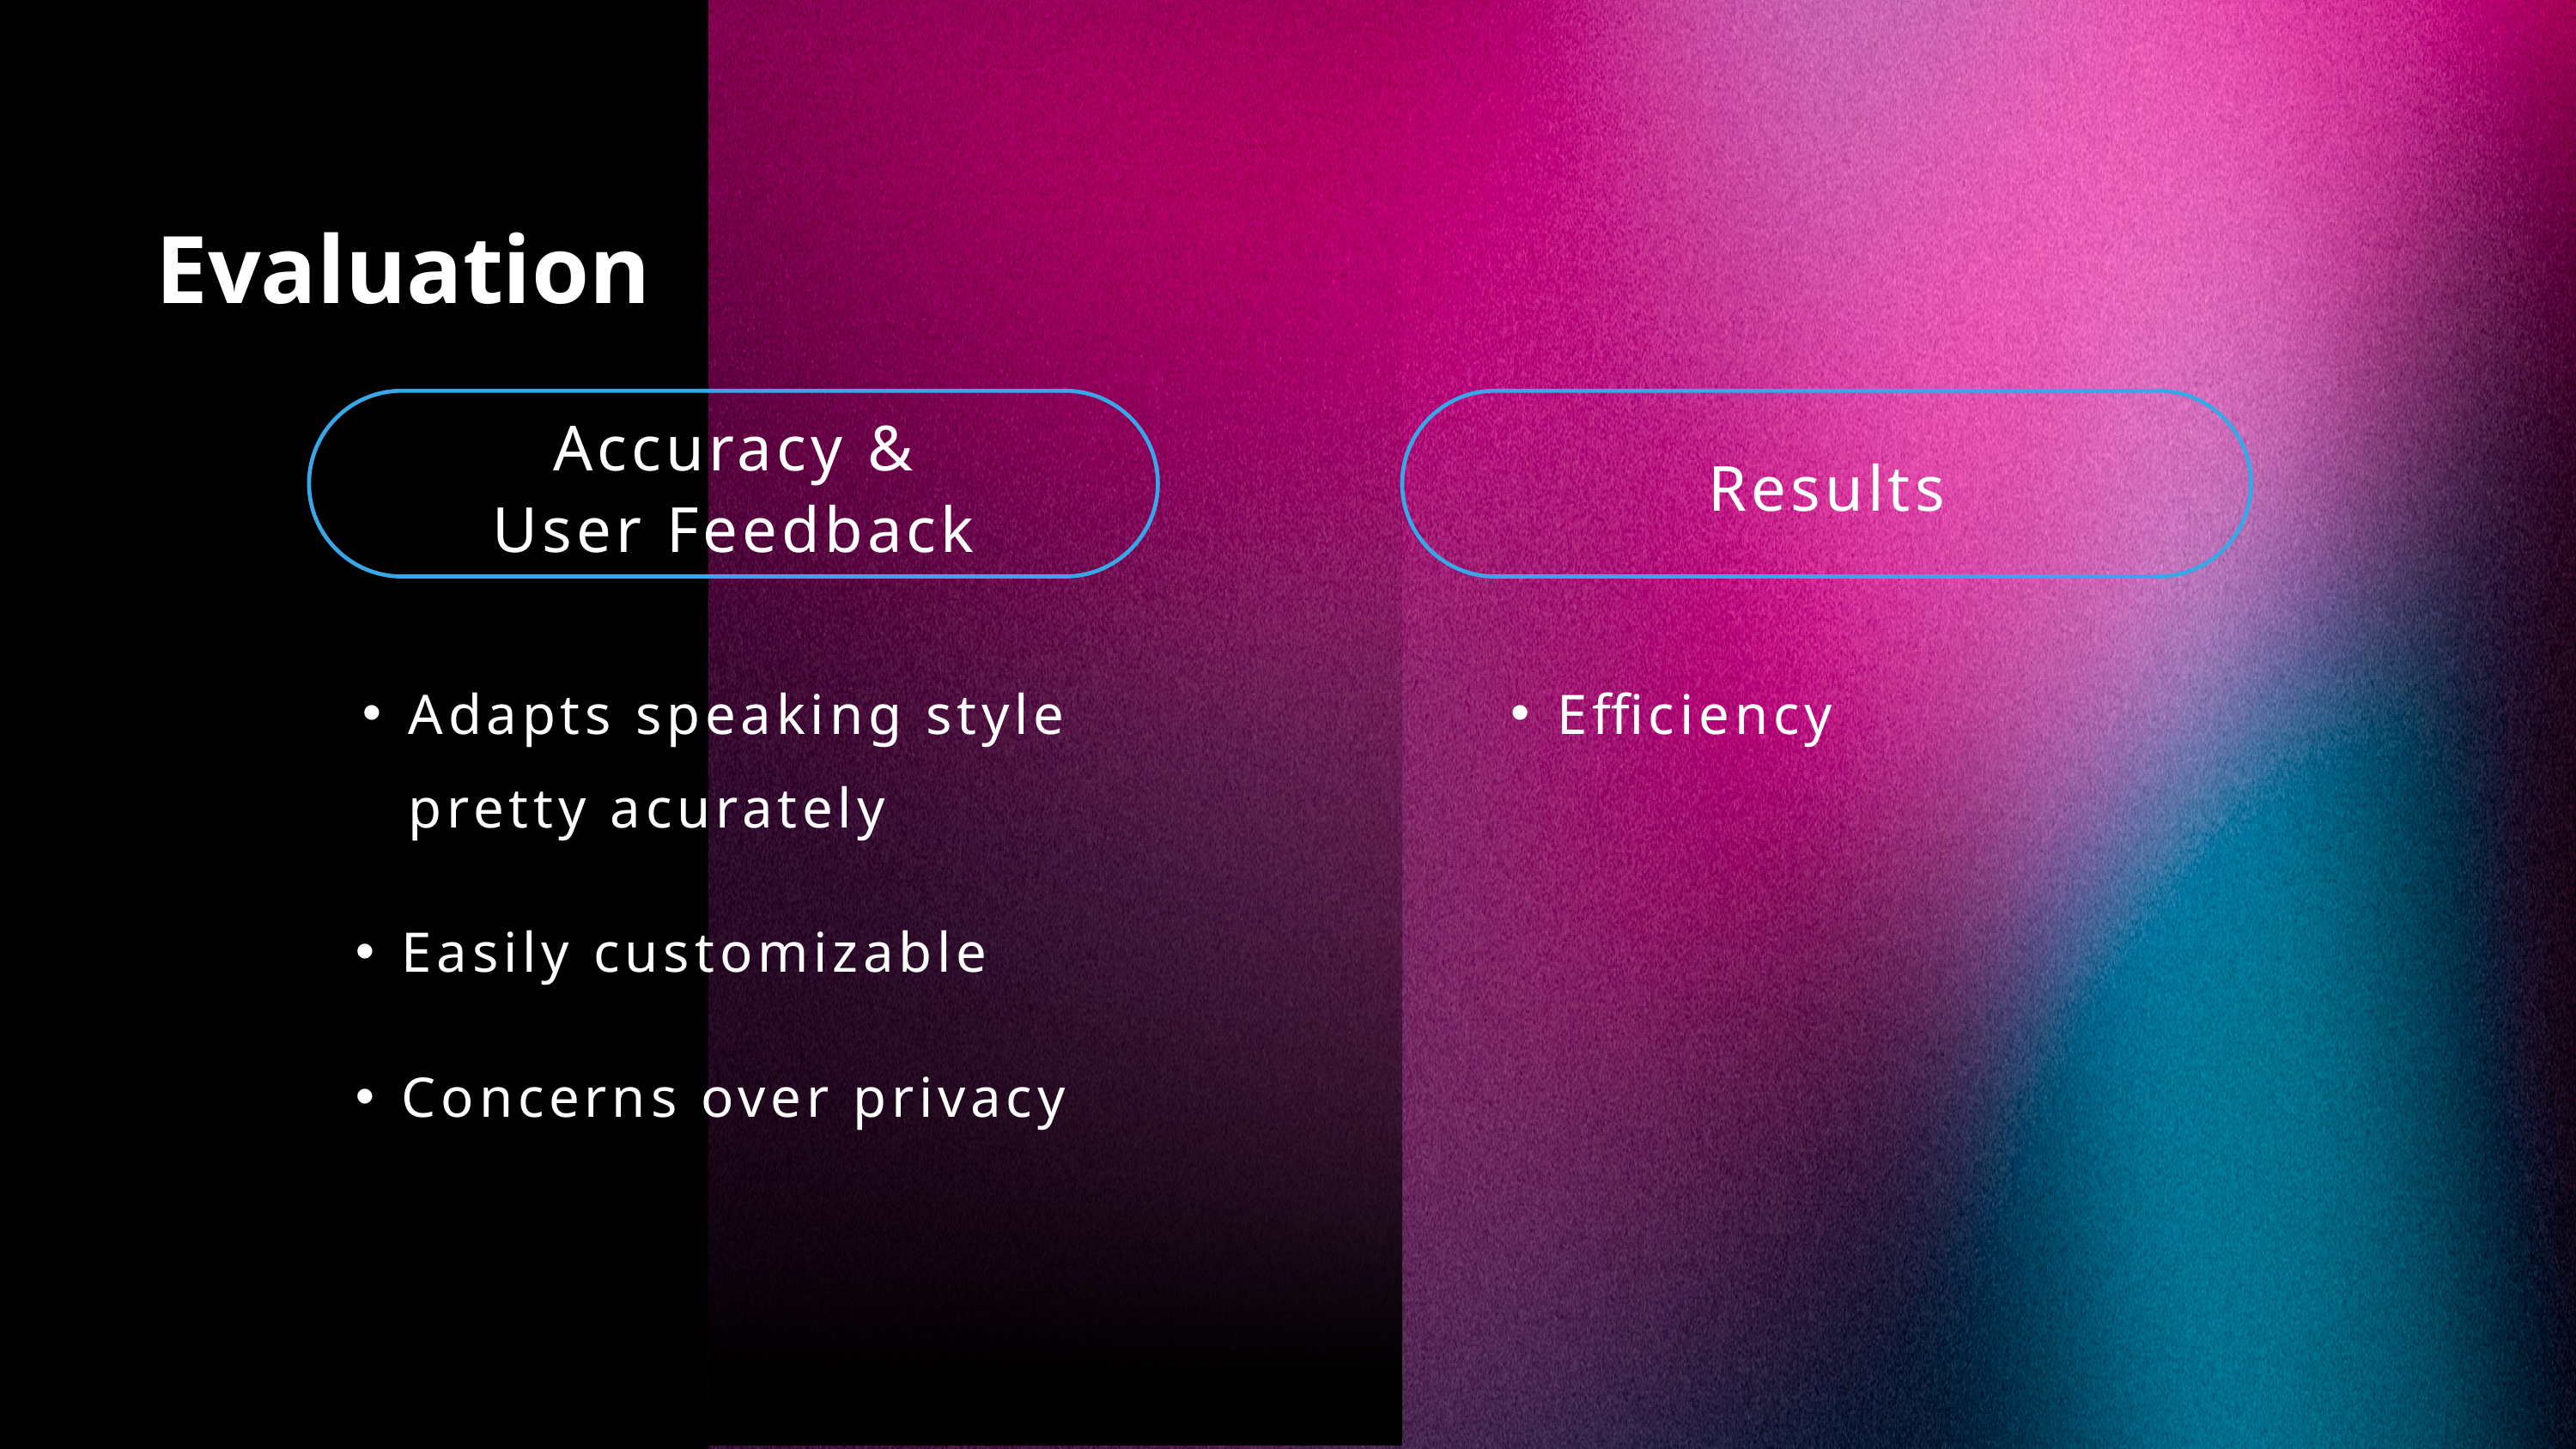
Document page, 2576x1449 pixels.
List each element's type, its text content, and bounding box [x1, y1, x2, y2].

text_box Adapts speaking style pretty acurately [315, 652, 1165, 839]
text_box Evaluation [155, 194, 1312, 323]
text_box Concerns over privacy [308, 1034, 1158, 1129]
text_box [708, 0, 2576, 1449]
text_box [308, 390, 1158, 577]
text_box [708, 3, 1403, 1446]
text_box Efficiency [1464, 652, 2313, 746]
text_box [1401, 390, 2251, 577]
text_box Easily customizable [308, 889, 1158, 984]
